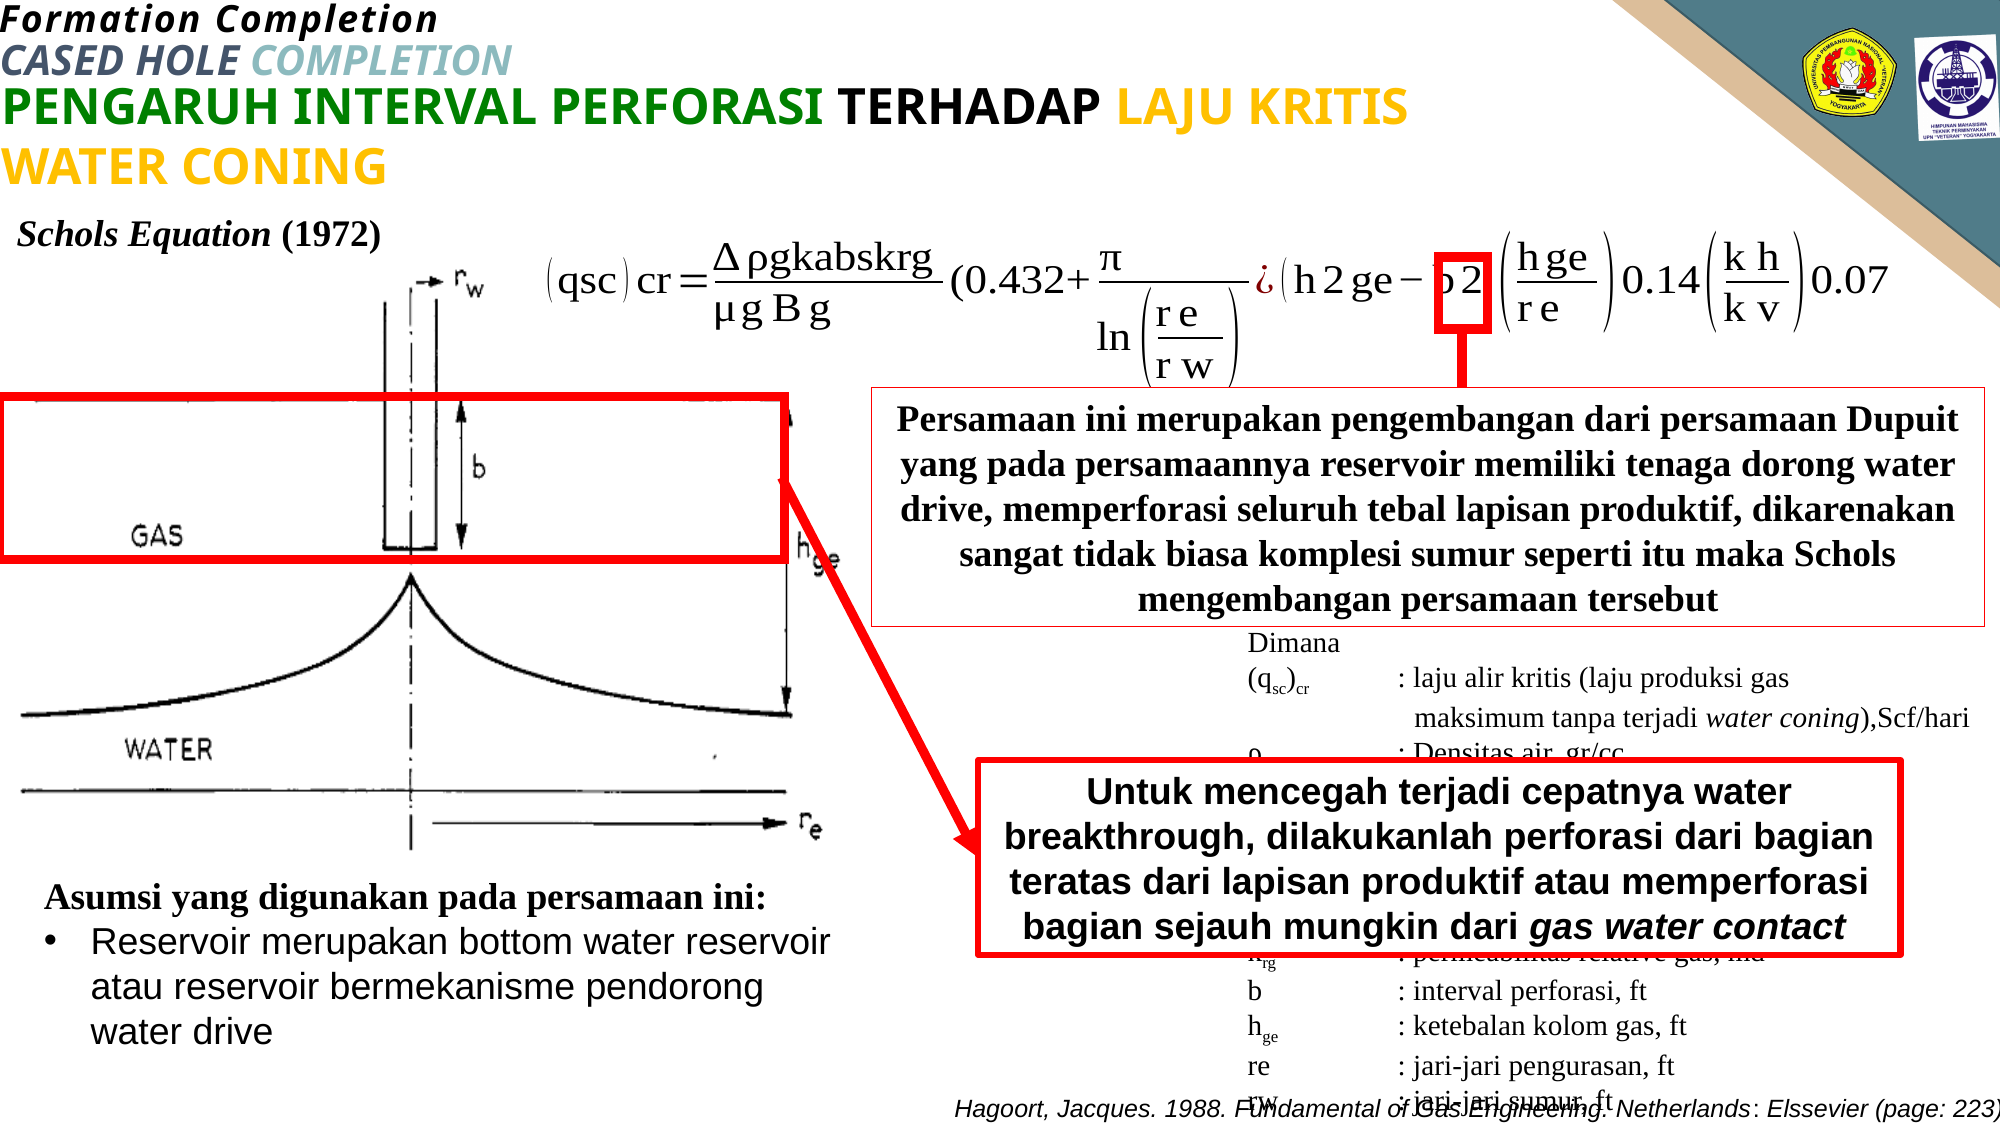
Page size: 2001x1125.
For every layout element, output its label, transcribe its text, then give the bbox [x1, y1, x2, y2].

text_box [0, 396, 6, 561]
text_box Asumsi yang digunakan pada persamaan ini: Reservoir merupakan bottom water reservoir atau reservoir bermekanisme pendorong water drive [28, 864, 869, 1105]
text_box [1663, 0, 2000, 268]
text_box Hagoort, Jacques. 1988. Fundamental of Gas Engineering. Netherlands: Elssevier (page: 223) [939, 1085, 2000, 1125]
text_box [1612, 0, 2000, 309]
text_box [1437, 256, 1489, 330]
text_box Persamaan ini merupakan pengembangan dari persamaan Dupuit yang pada persamaannya reservoir memiliki tenaga dorong water drive, memperforasi seluruh tebal lapisan produktif, dikarenakan sangat tidak biasa komplesi sumur seperti itu maka Schols mengembangan persamaan tersebut [871, 387, 1985, 627]
text_box Schols Equation (1972) [1, 202, 397, 262]
text_box CASED HOLE COMPLETION [0, 26, 1308, 91]
picture [1915, 35, 2000, 141]
picture [1795, 23, 1899, 121]
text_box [781, 477, 979, 859]
text_box Dimana (qsc)cr : laju alir kritis (laju produksi gas maksimum tanpa terjadi water coning),Scf/hari ρw : Densitas air, gr/cc ρg : Densitas gas, gr/cc µg : viskositas gas, cp Bg : FVF gas, bbl/scf kabs : permeabilitas absolute, md krg : permeabilitas relative gas, md b : interval perforasi, ft hge : ketebalan kolom gas, ft re : jari-jari pengurasan, ft rw : jari-jari sumur, ft [1232, 616, 1987, 1085]
text_box Untuk mencegah terjadi cepatnya water breakthrough, dilakukanlah perforasi dari bagian teratas dari lapisan produktif atau memperforasi bagian sejauh mungkin dari gas water contact [978, 760, 1901, 955]
text_box Formation Completion [0, 0, 653, 26]
picture [6, 257, 851, 865]
text_box PENGARUH INTERVAL PERFORASI TERHADAP LAJU KRITIS WATER CONING [0, 67, 1516, 202]
